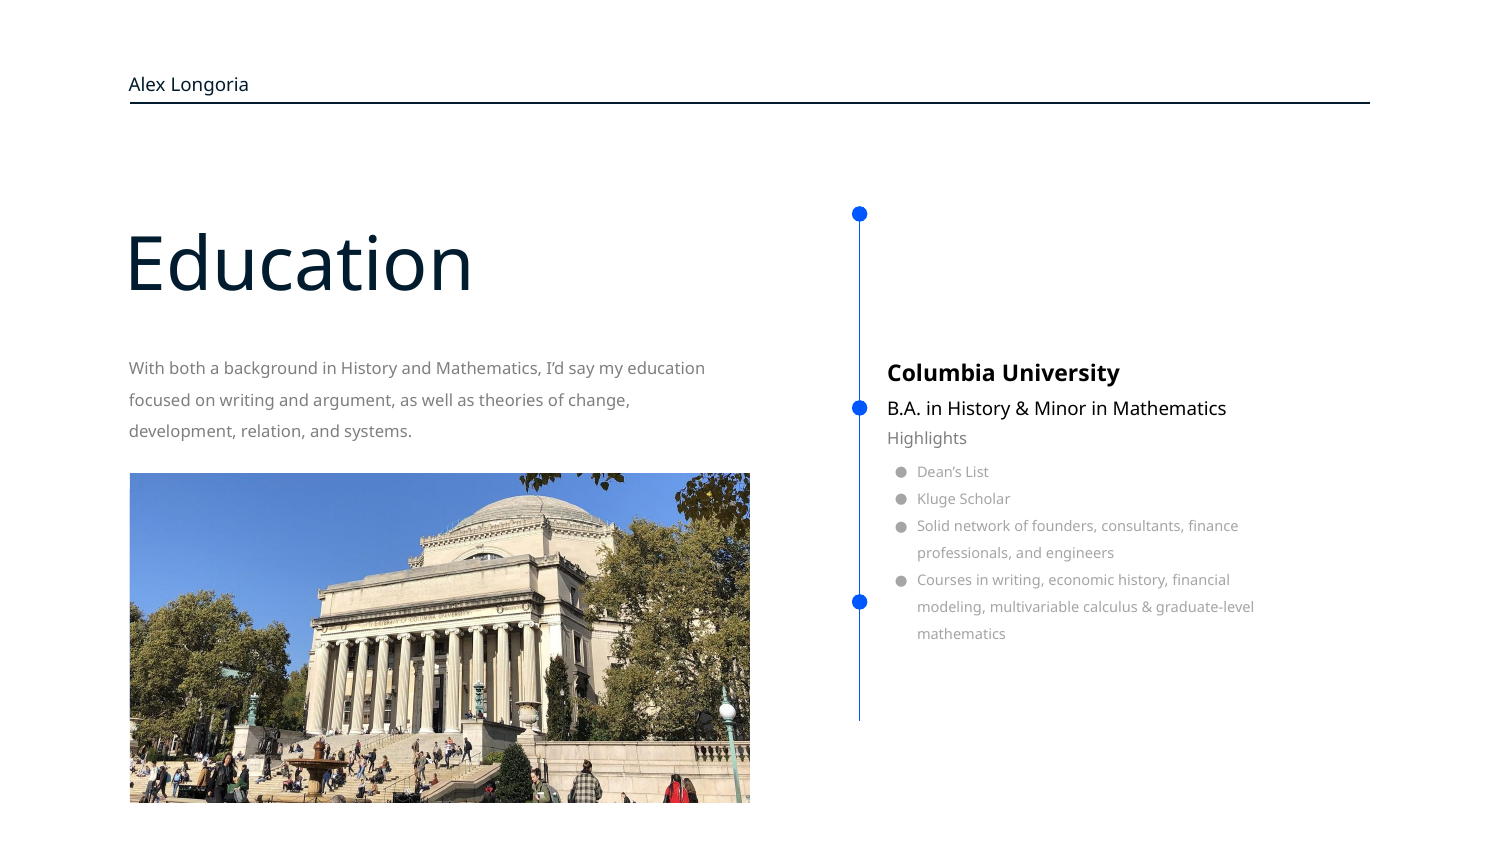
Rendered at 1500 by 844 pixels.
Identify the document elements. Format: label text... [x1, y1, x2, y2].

text_box With both a background in History and Mathematics, I’d say my education focused on writing and argument, as well as theories of change, development, relation, and systems. [117, 340, 729, 447]
text_box Alex Longoria [128, 72, 401, 96]
text_box Education [113, 209, 724, 311]
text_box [851, 205, 1298, 722]
picture [129, 473, 751, 803]
